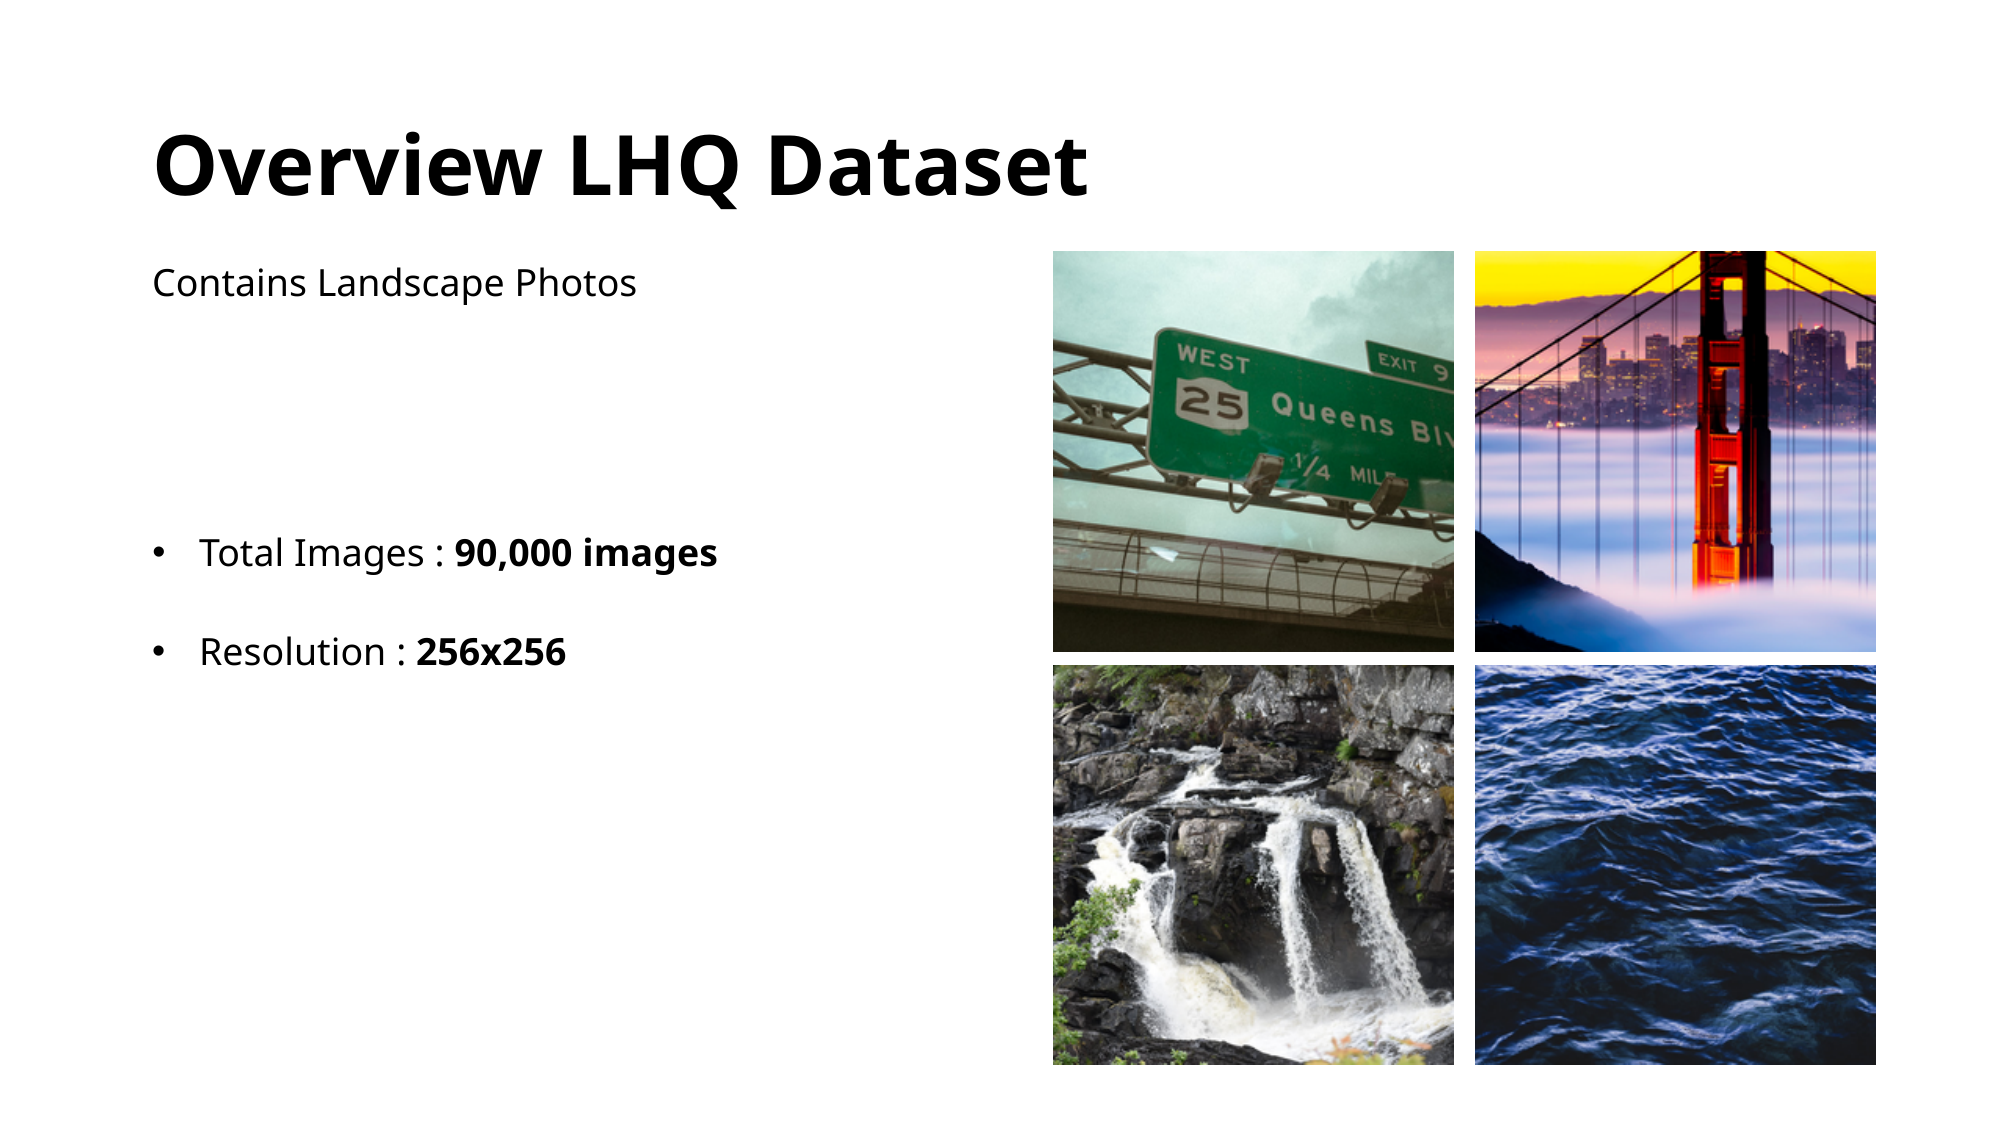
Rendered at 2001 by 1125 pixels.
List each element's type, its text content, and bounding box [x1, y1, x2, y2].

text_box Total Images : 90,000 images [137, 521, 828, 582]
picture [1475, 250, 1877, 652]
picture [1053, 250, 1455, 652]
text_box Resolution : 256x256 [137, 620, 711, 681]
picture [1475, 664, 1877, 1066]
title Overview LHQ Dataset [137, 59, 1863, 278]
text_box Contains Landscape Photos [137, 251, 711, 311]
picture [1053, 664, 1455, 1066]
